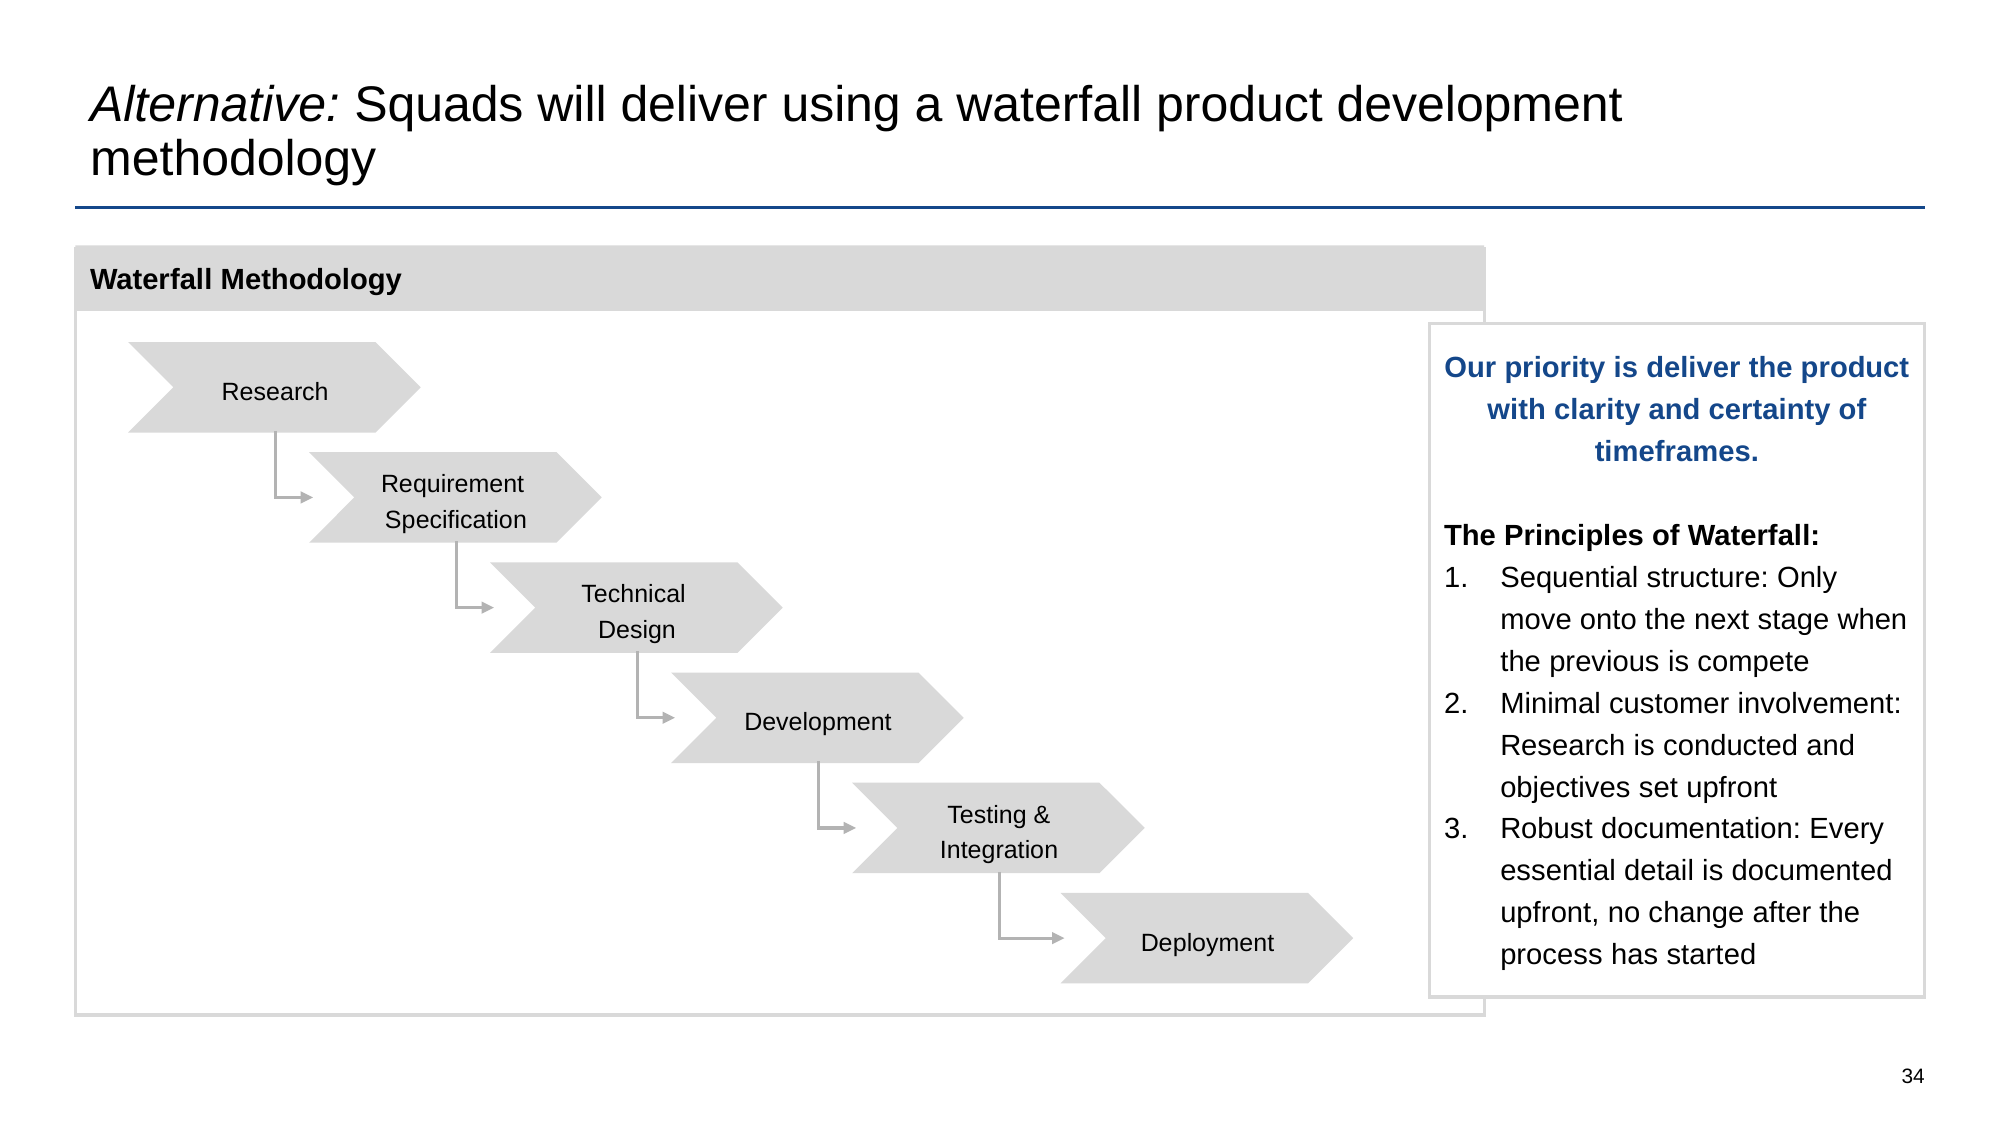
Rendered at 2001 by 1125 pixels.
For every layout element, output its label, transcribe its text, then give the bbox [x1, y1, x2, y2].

text_box Development [672, 673, 963, 763]
text_box Research [129, 342, 420, 433]
text_box Requirement Specification [310, 452, 601, 543]
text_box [814, 743, 882, 847]
text_box Waterfall Methodology [74, 244, 1485, 312]
text_box Our priority is deliver the product with clarity and certainty of timeframes. The Principles of Waterfall: Sequential structure: Only move onto the next stage when the previous is compete Minimal customer involvement: Research is conducted and objectives set upfront Robust documentation: Every essential detail is documented upfront, no change after the process has started [1428, 323, 1926, 998]
text_box Technical Design [491, 562, 782, 653]
text_box Deployment [1061, 893, 1353, 983]
text_box [74, 312, 1485, 1016]
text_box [452, 522, 520, 626]
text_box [633, 632, 701, 737]
text_box Testing & Integration [853, 783, 1145, 873]
title Alternative: Squads will deliver using a waterfall product development methodology [75, 59, 1925, 194]
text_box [271, 412, 339, 516]
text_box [1009, 839, 1076, 971]
